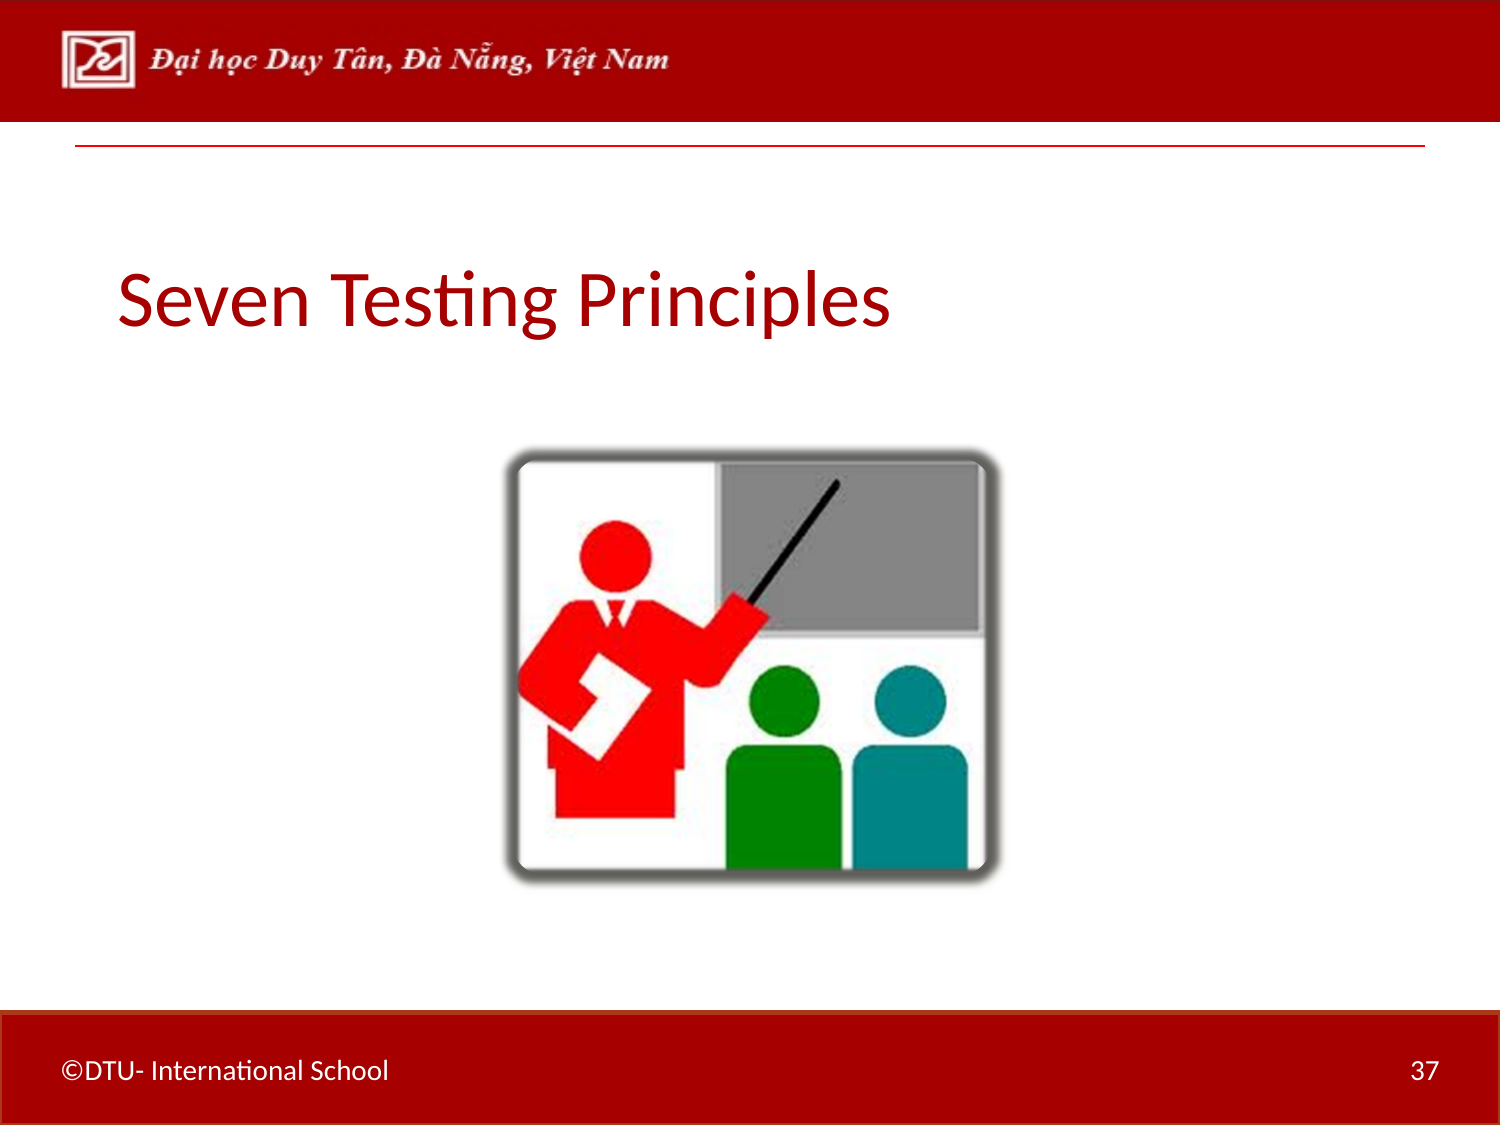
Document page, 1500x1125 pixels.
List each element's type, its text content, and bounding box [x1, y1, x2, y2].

picture [512, 457, 992, 876]
title Seven Testing Principles [102, 237, 1403, 350]
picture [0, 0, 1500, 122]
